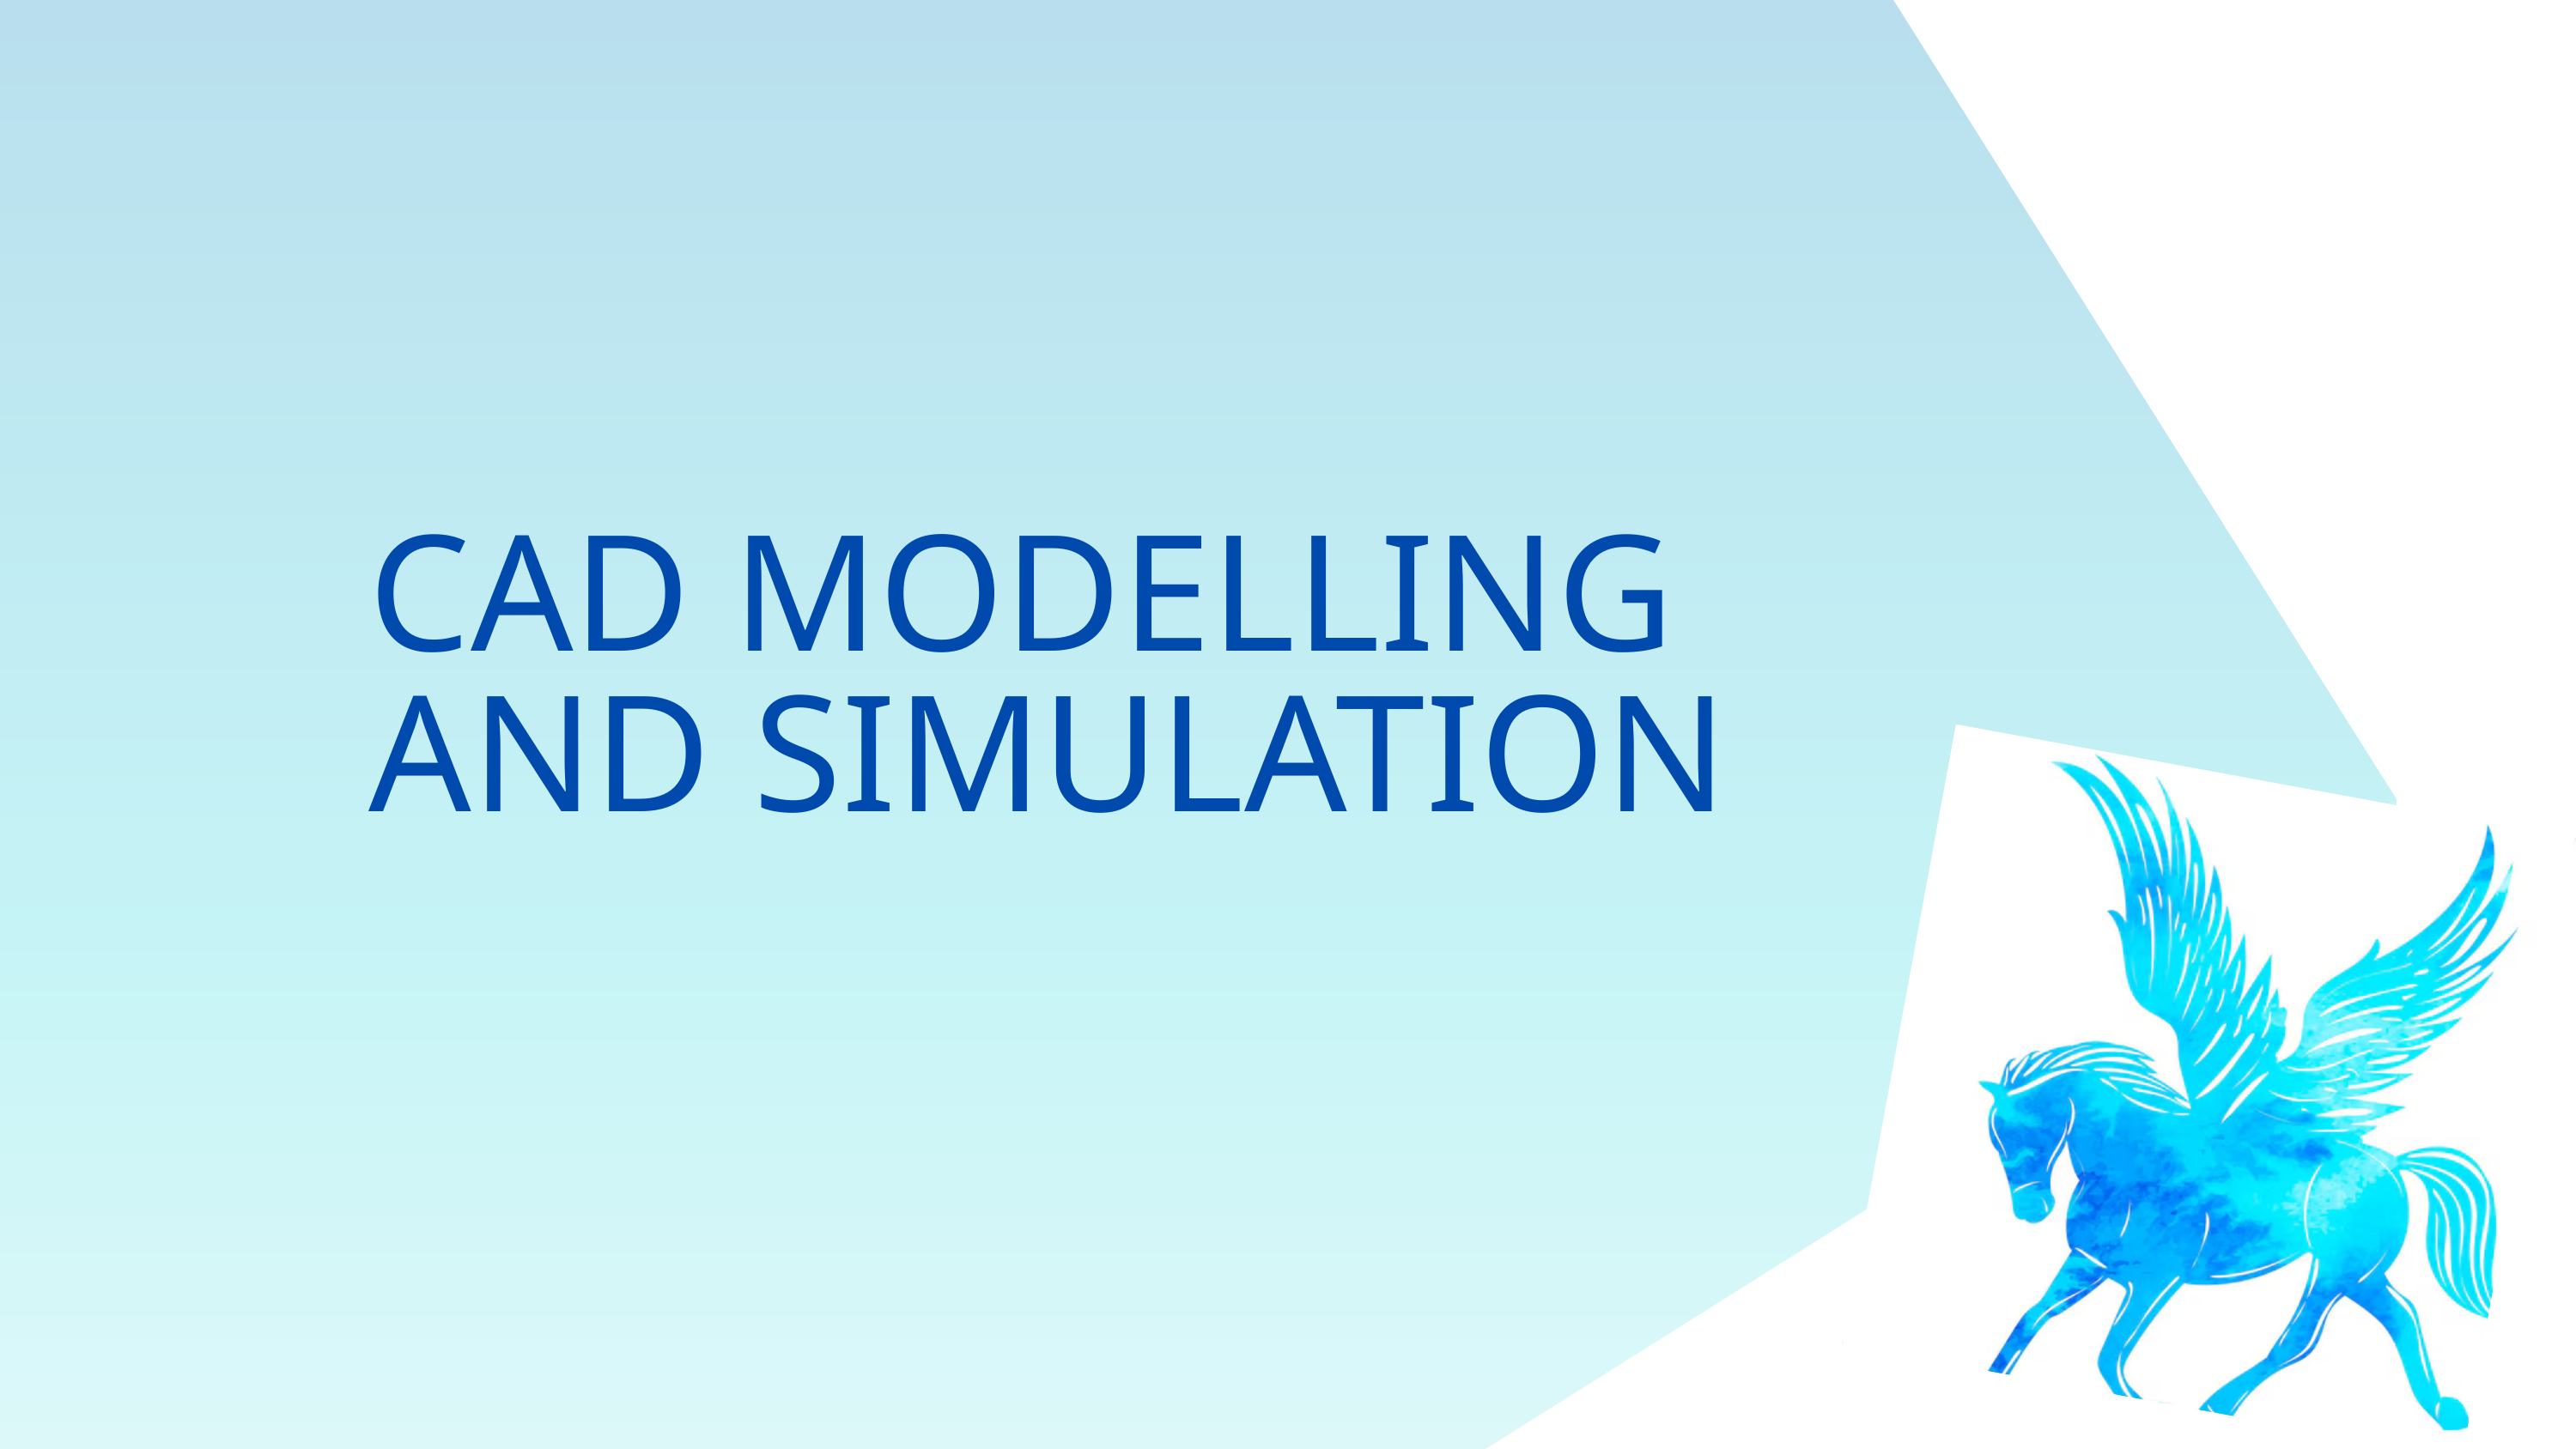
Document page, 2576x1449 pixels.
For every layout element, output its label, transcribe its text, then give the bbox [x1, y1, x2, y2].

text_box CAD MODELLING AND SIMULATION [368, 522, 1910, 845]
text_box [1842, 724, 2576, 1449]
text_box [0, 0, 2401, 1449]
